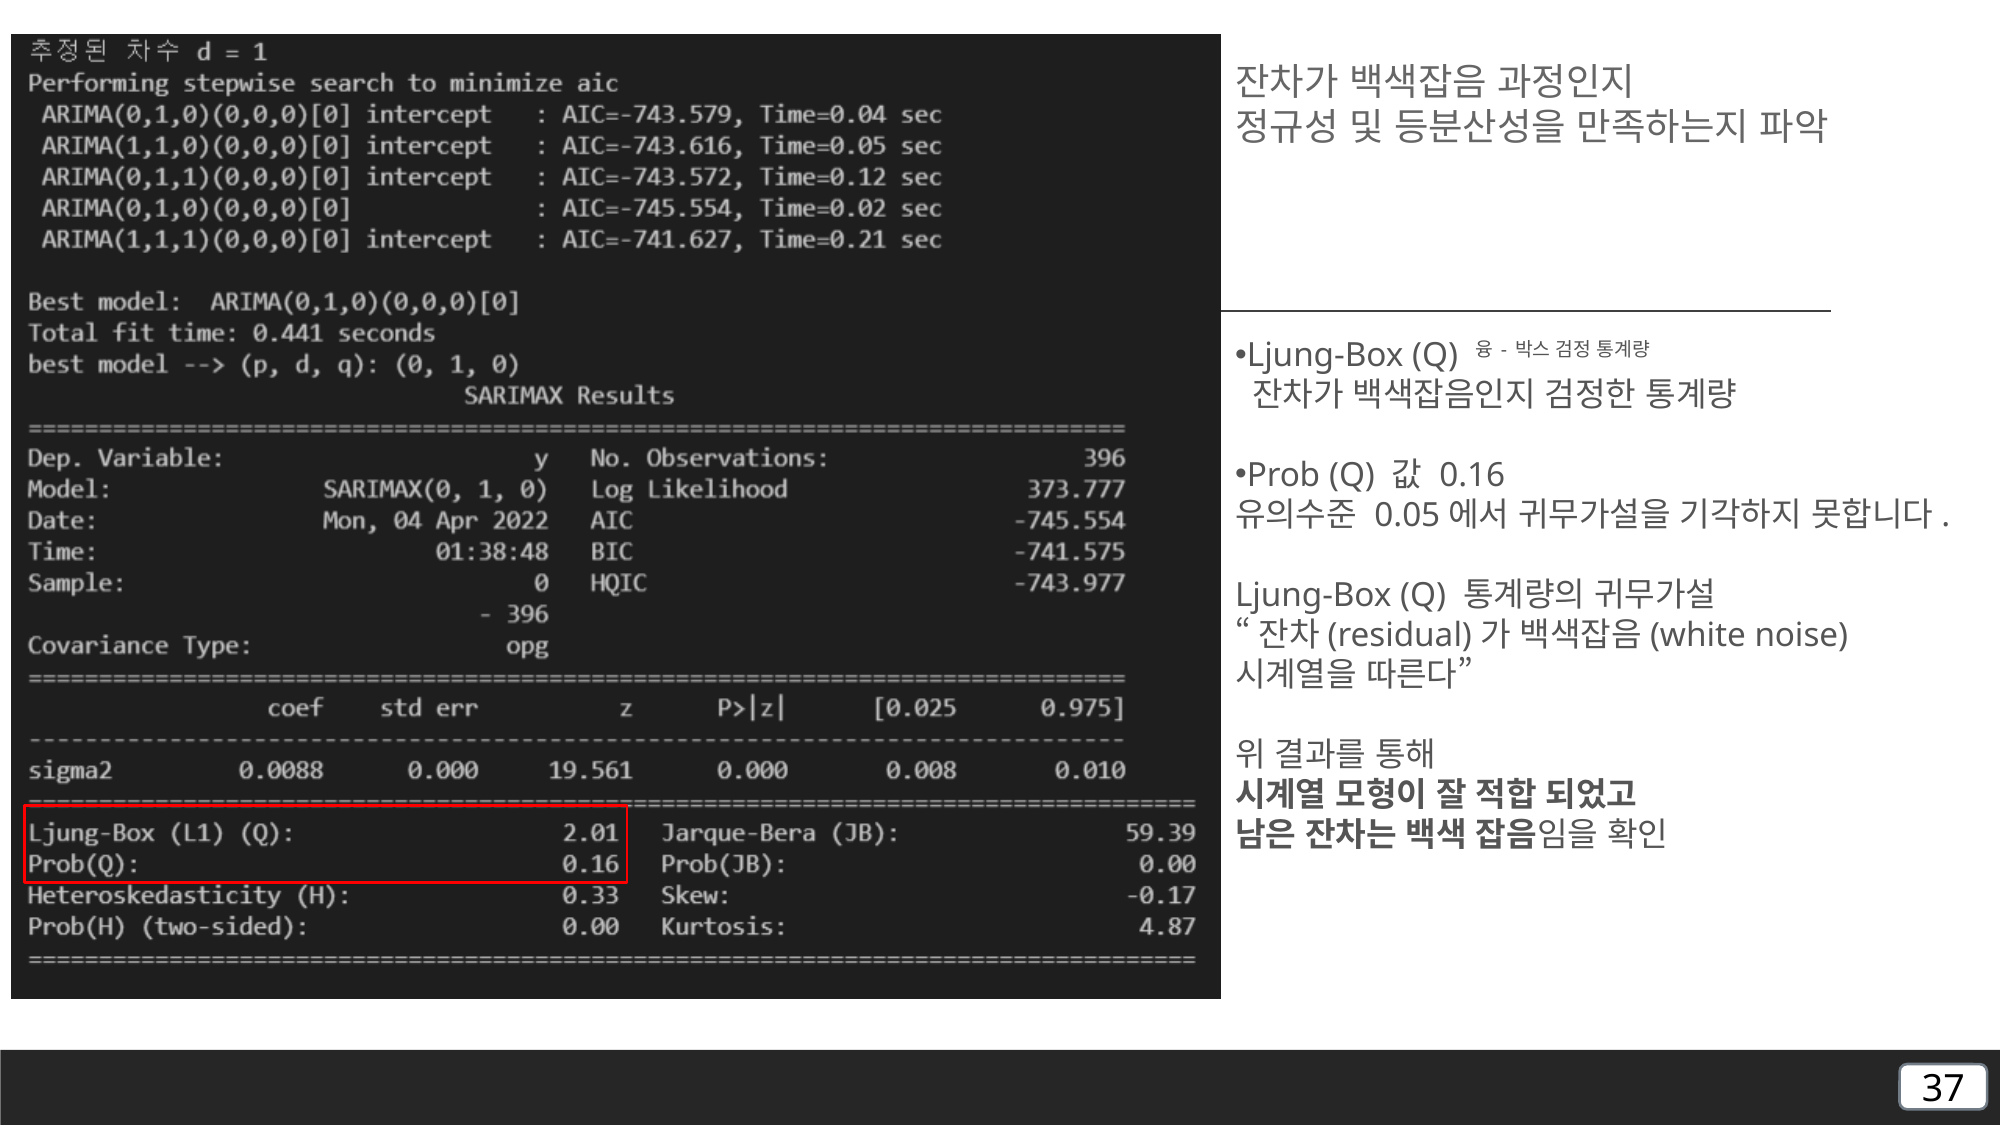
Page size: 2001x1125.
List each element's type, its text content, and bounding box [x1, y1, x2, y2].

slide_number 38 [1576, 1065, 2000, 1125]
text_box 37 [1898, 1062, 1989, 1111]
text_box 잔차가 백색잡음 과정인지 정규성 및 등분산성을 만족하는지 파악 [1228, 50, 2000, 156]
picture [10, 34, 1221, 1000]
text_box Ljung-Box (Q) 융-박스 검정 통계량 잔차가 백색잡음인지 검정한 통계량 Prob (Q) 값 0.16 유의수준 0.05에서 귀무가설을 기각하지 못합니다. Ljung-Box (Q) 통계량의 귀무가설 “잔차(residual)가 백색잡음(white noise) 시계열을 따른다” 위 결과를 통해 시계열 모형이 잘 적합 되었고 남은 잔차는 백색 잡음임을 확인 [1228, 326, 2000, 860]
